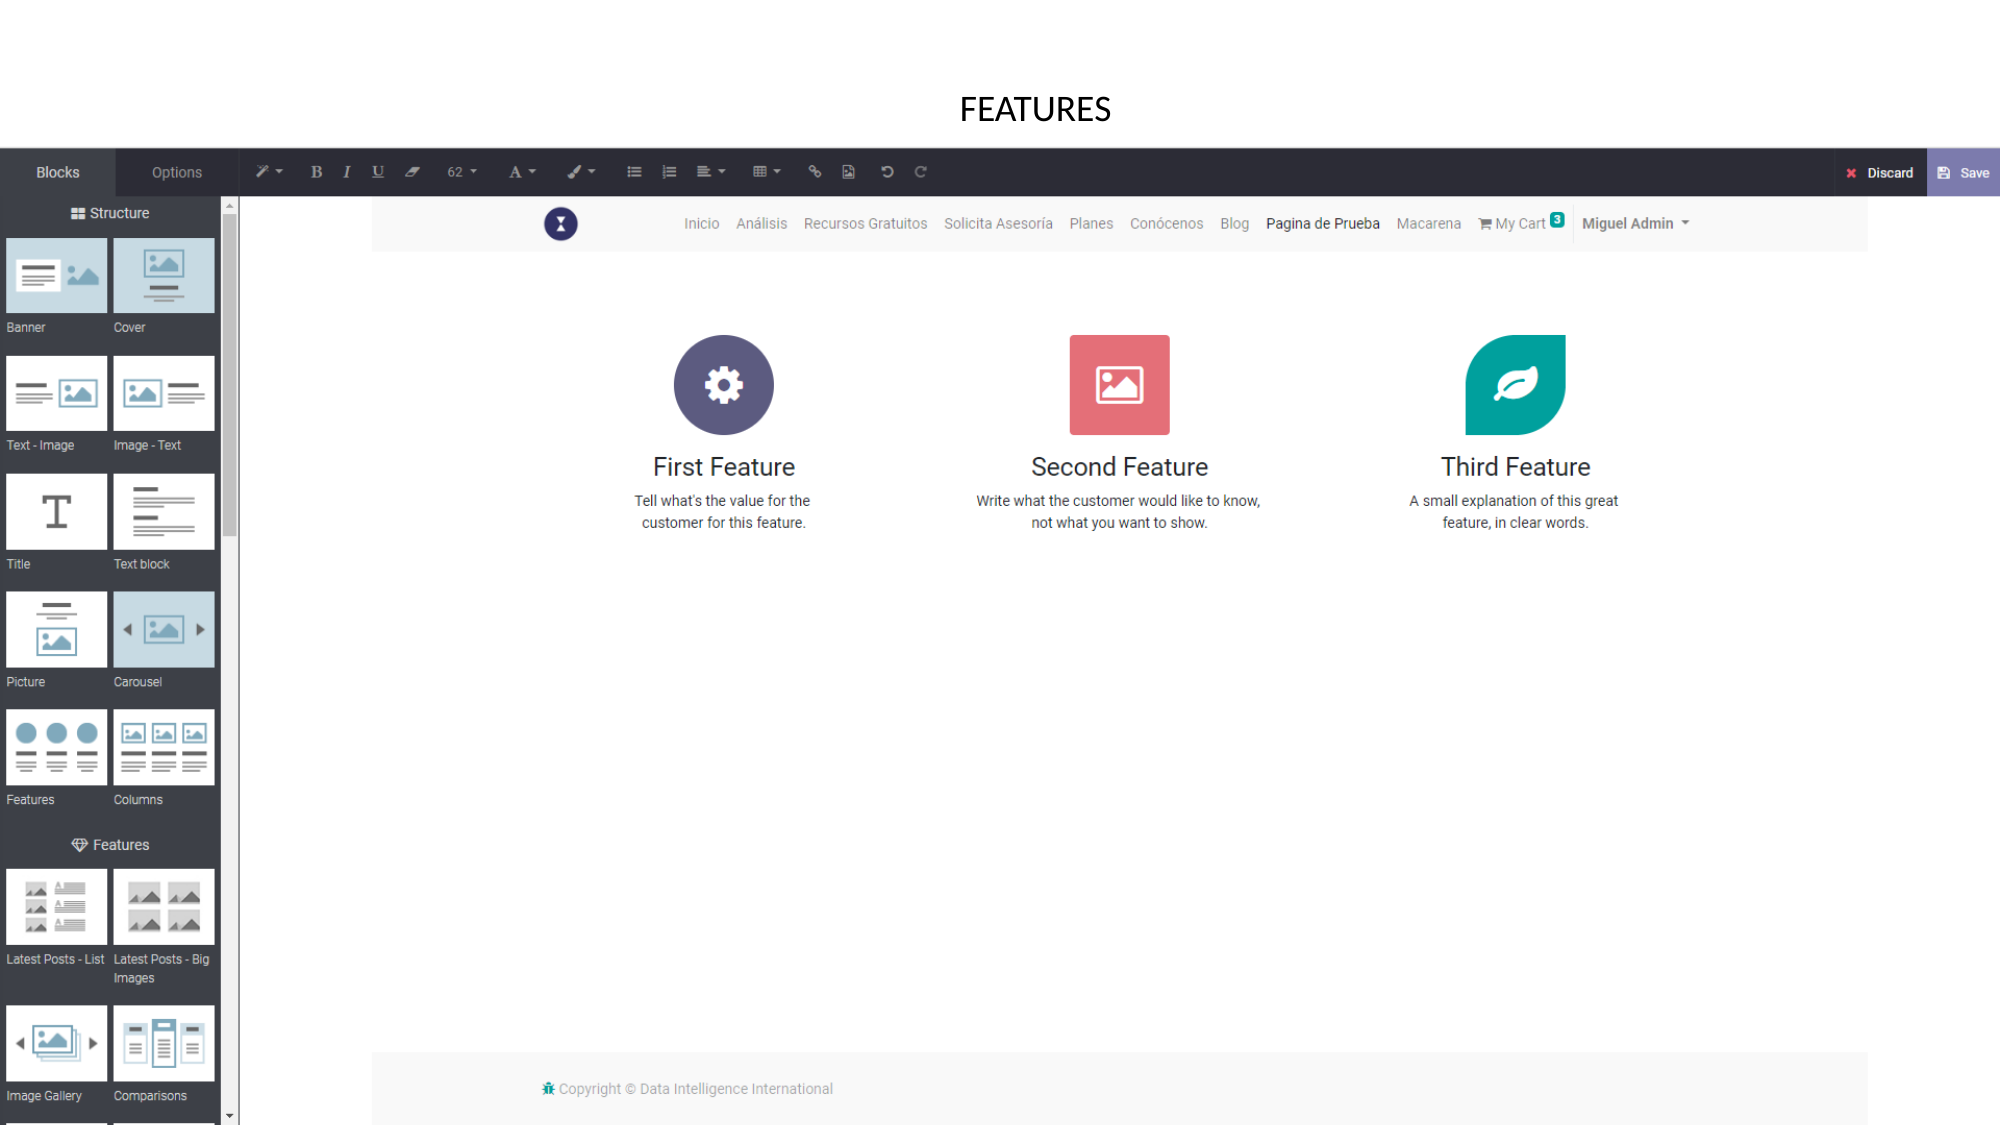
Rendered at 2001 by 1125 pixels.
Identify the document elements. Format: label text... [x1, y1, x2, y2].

text_box FEATURES [945, 76, 1127, 137]
picture [0, 146, 2000, 1125]
